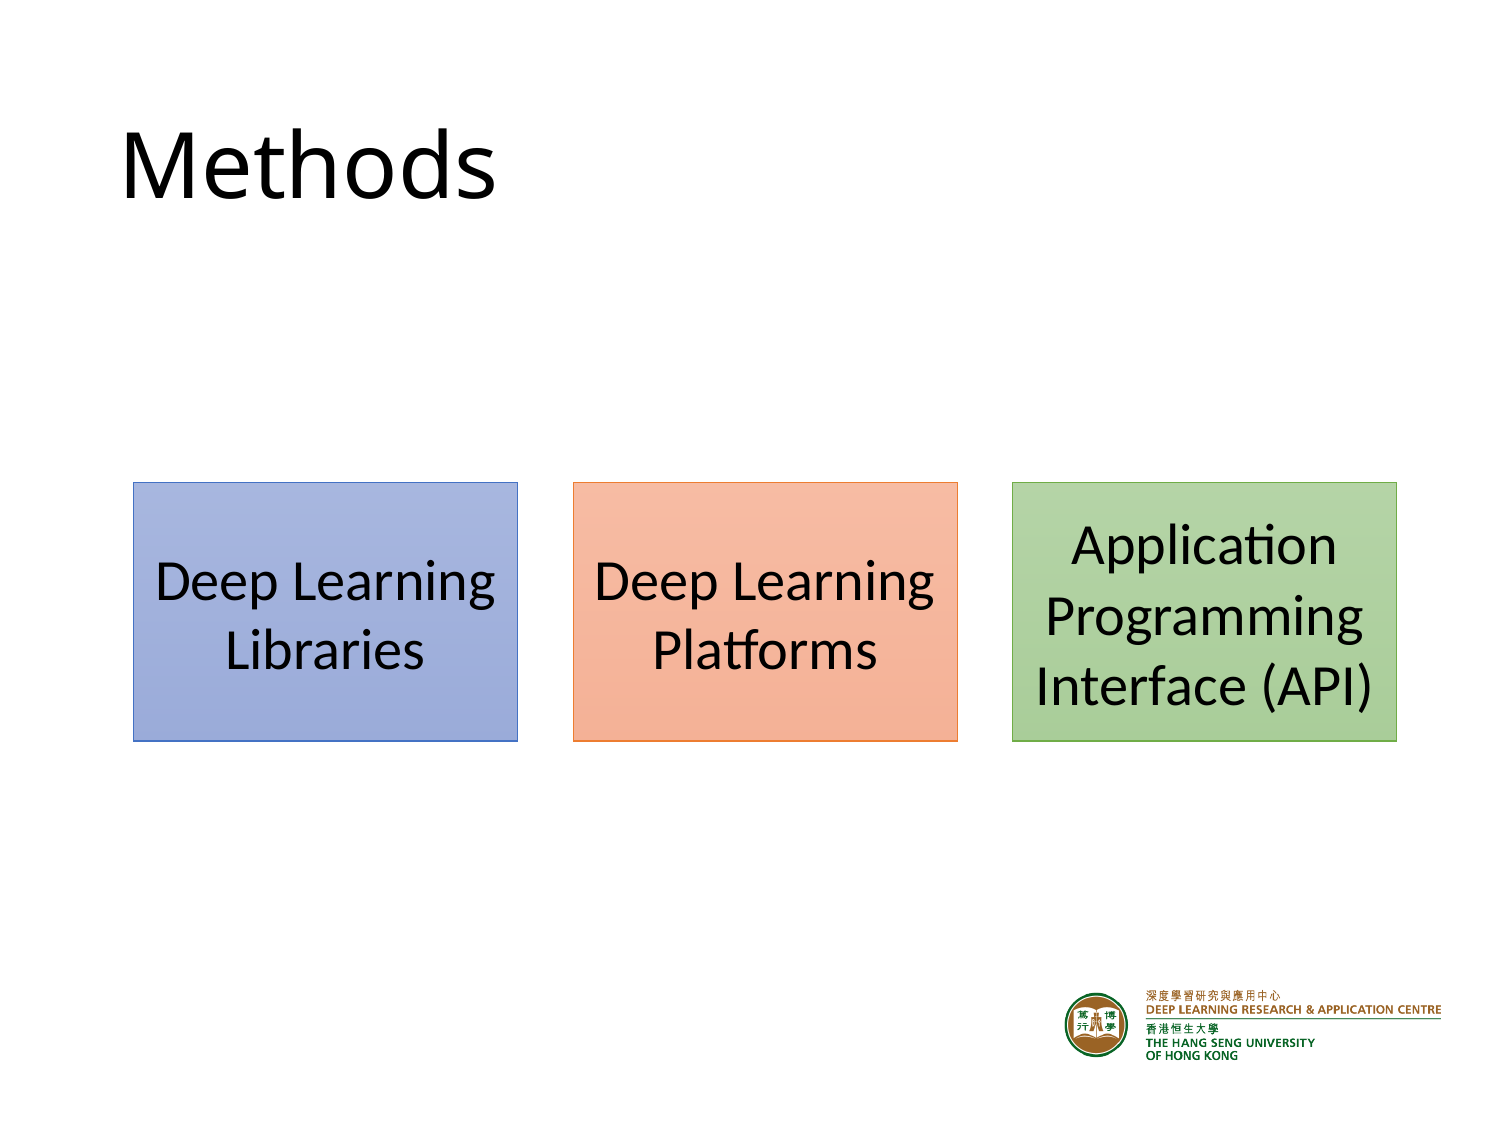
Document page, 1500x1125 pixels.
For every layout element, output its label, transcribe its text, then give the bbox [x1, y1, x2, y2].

picture [1056, 975, 1459, 1074]
title Methods [103, 59, 1397, 278]
text_box Deep Learning Libraries [133, 482, 518, 742]
text_box Application Programming Interface (API) [1012, 482, 1397, 742]
text_box Deep Learning Platforms [573, 482, 958, 742]
